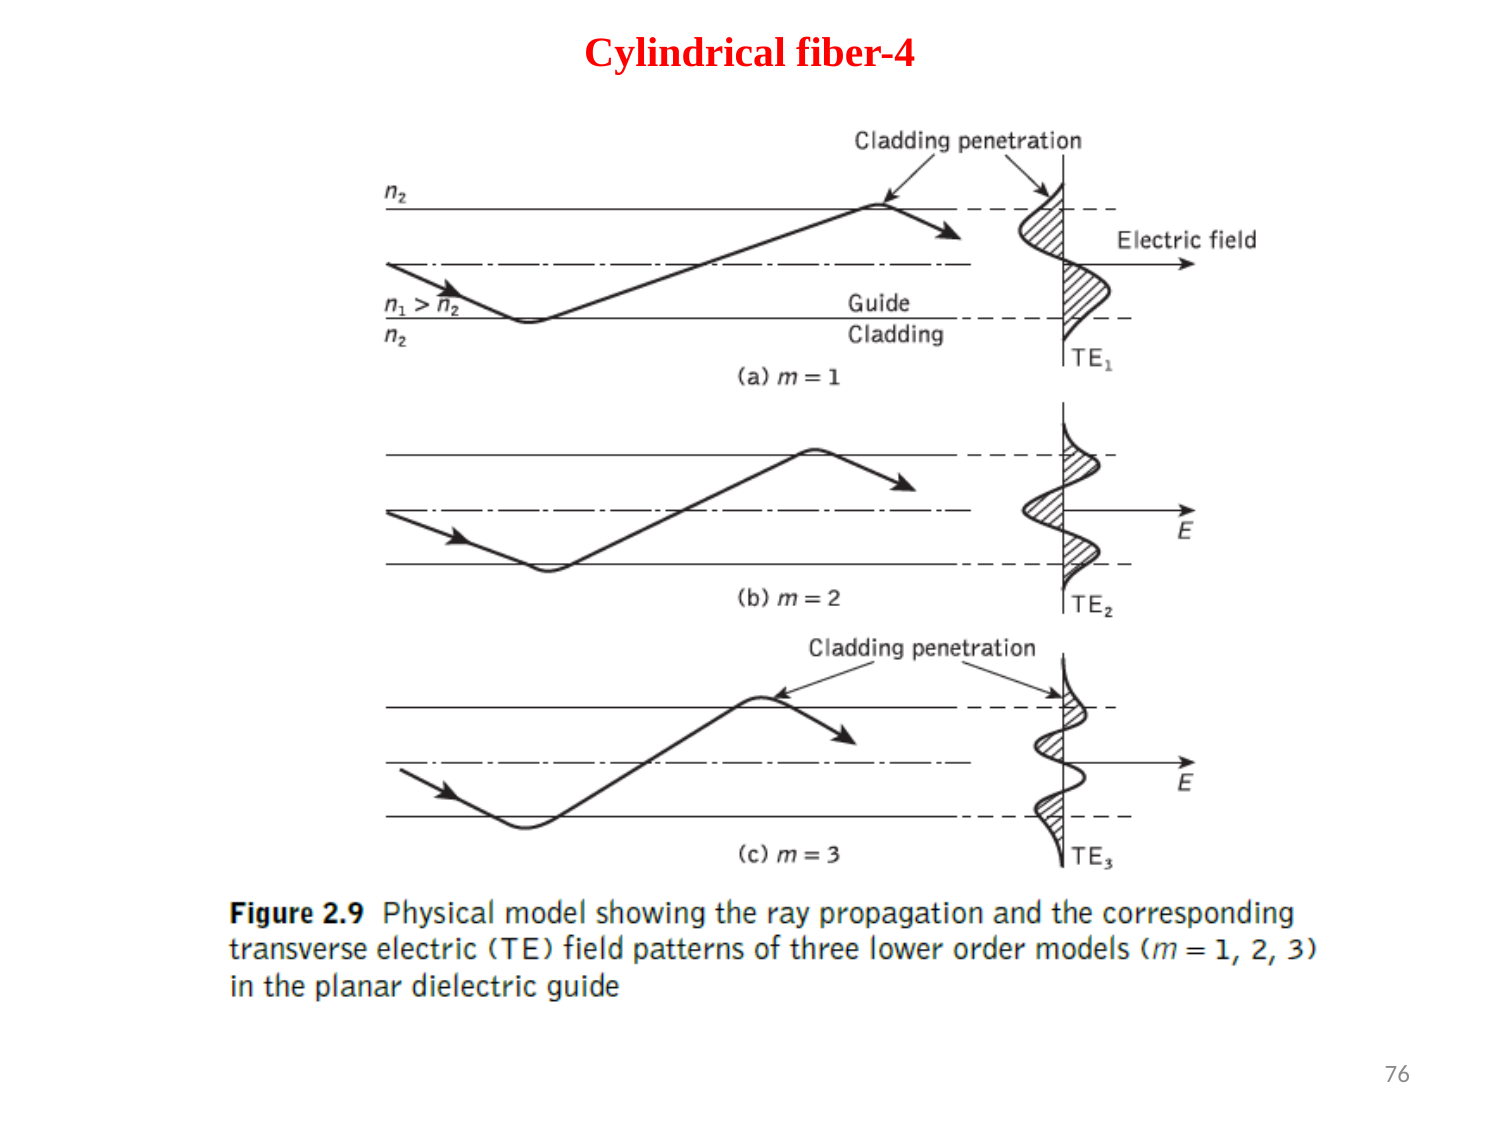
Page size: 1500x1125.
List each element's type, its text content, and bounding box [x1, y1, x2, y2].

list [212, 124, 1326, 1006]
title Cylindrical fiber-4 [75, 24, 1425, 75]
slide_number 76 [1074, 1042, 1425, 1103]
